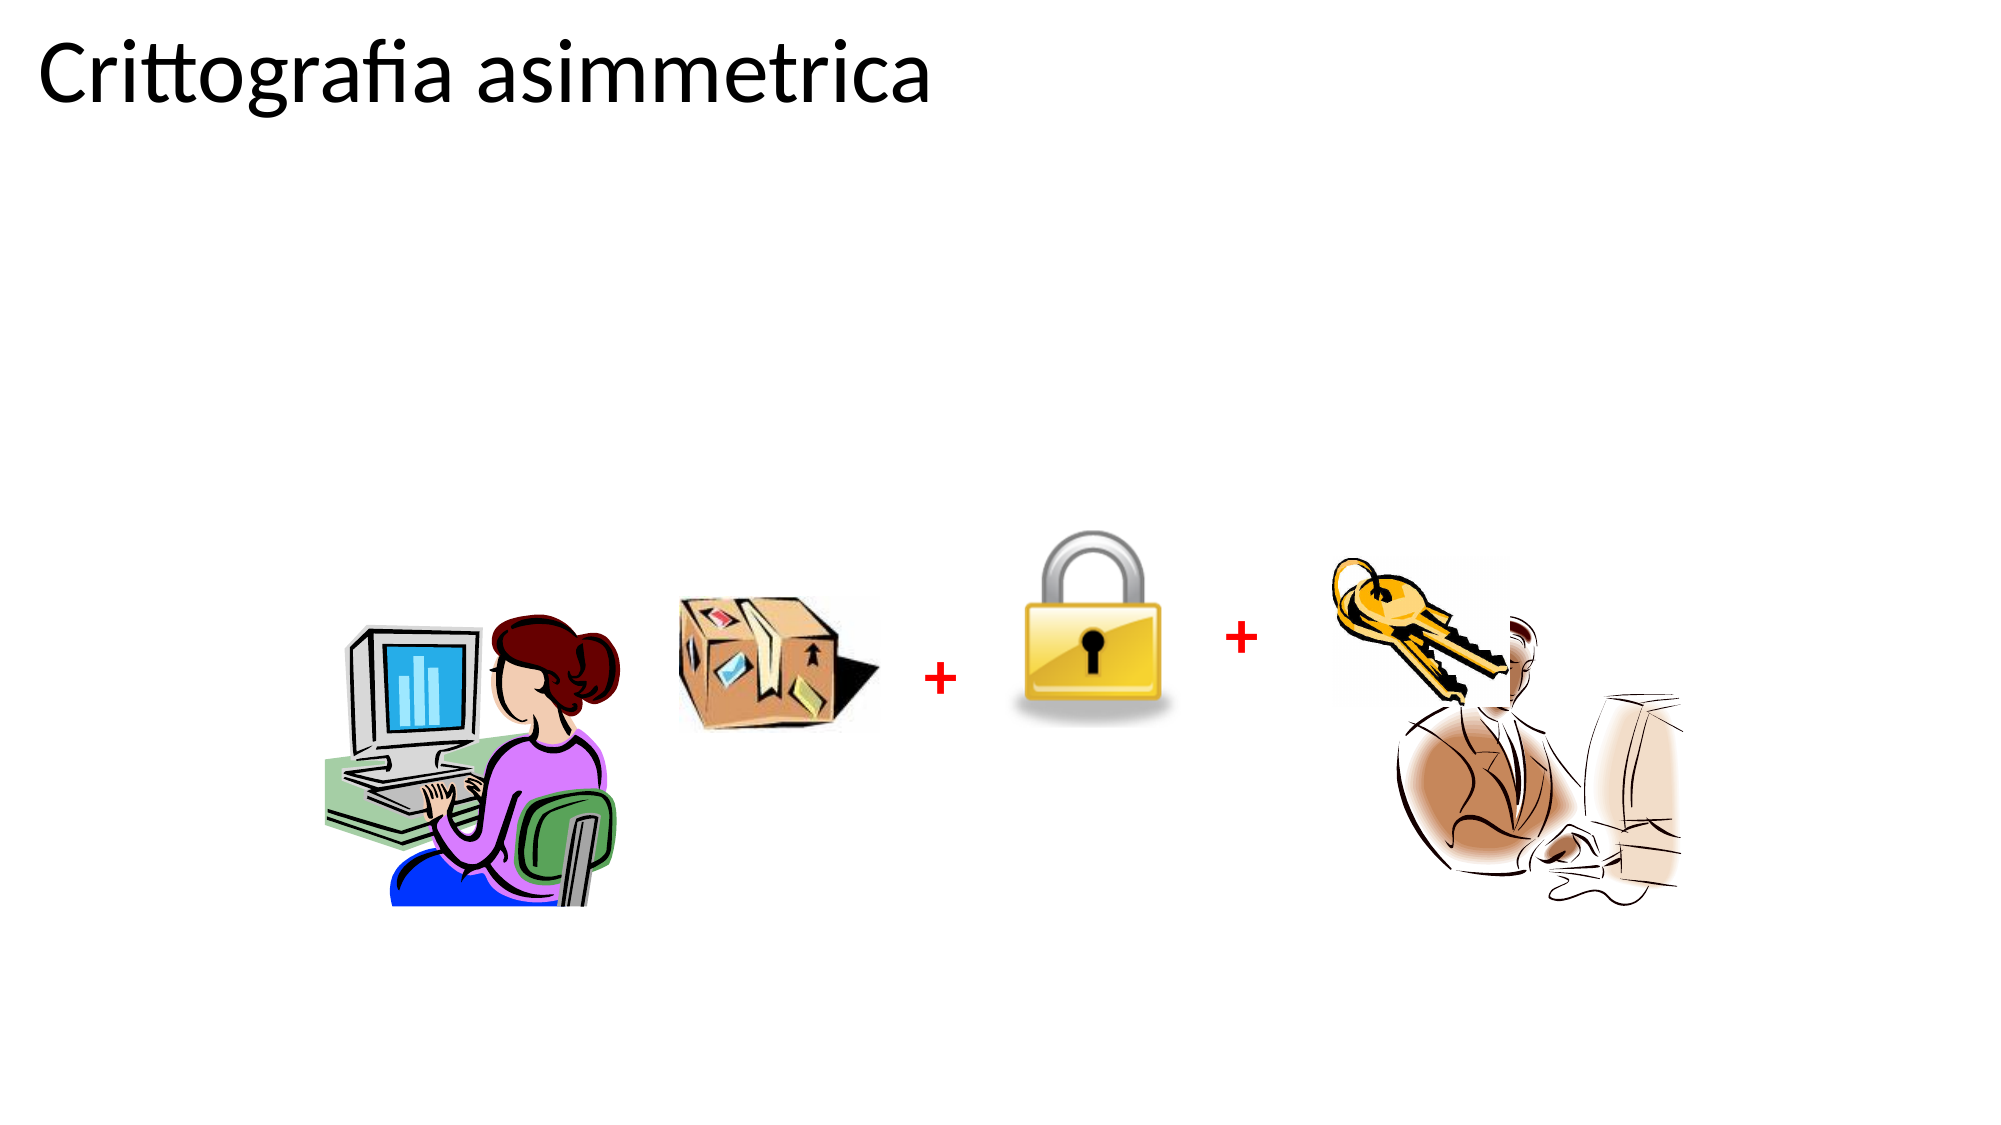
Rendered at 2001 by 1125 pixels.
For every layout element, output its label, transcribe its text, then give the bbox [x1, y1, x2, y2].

text_box + [1210, 584, 1270, 680]
picture [1332, 556, 1684, 910]
title Crittografia asimmetrica [23, 15, 1477, 131]
picture [1003, 525, 1182, 733]
text_box + [910, 626, 945, 721]
picture [679, 596, 882, 733]
picture [324, 613, 621, 910]
